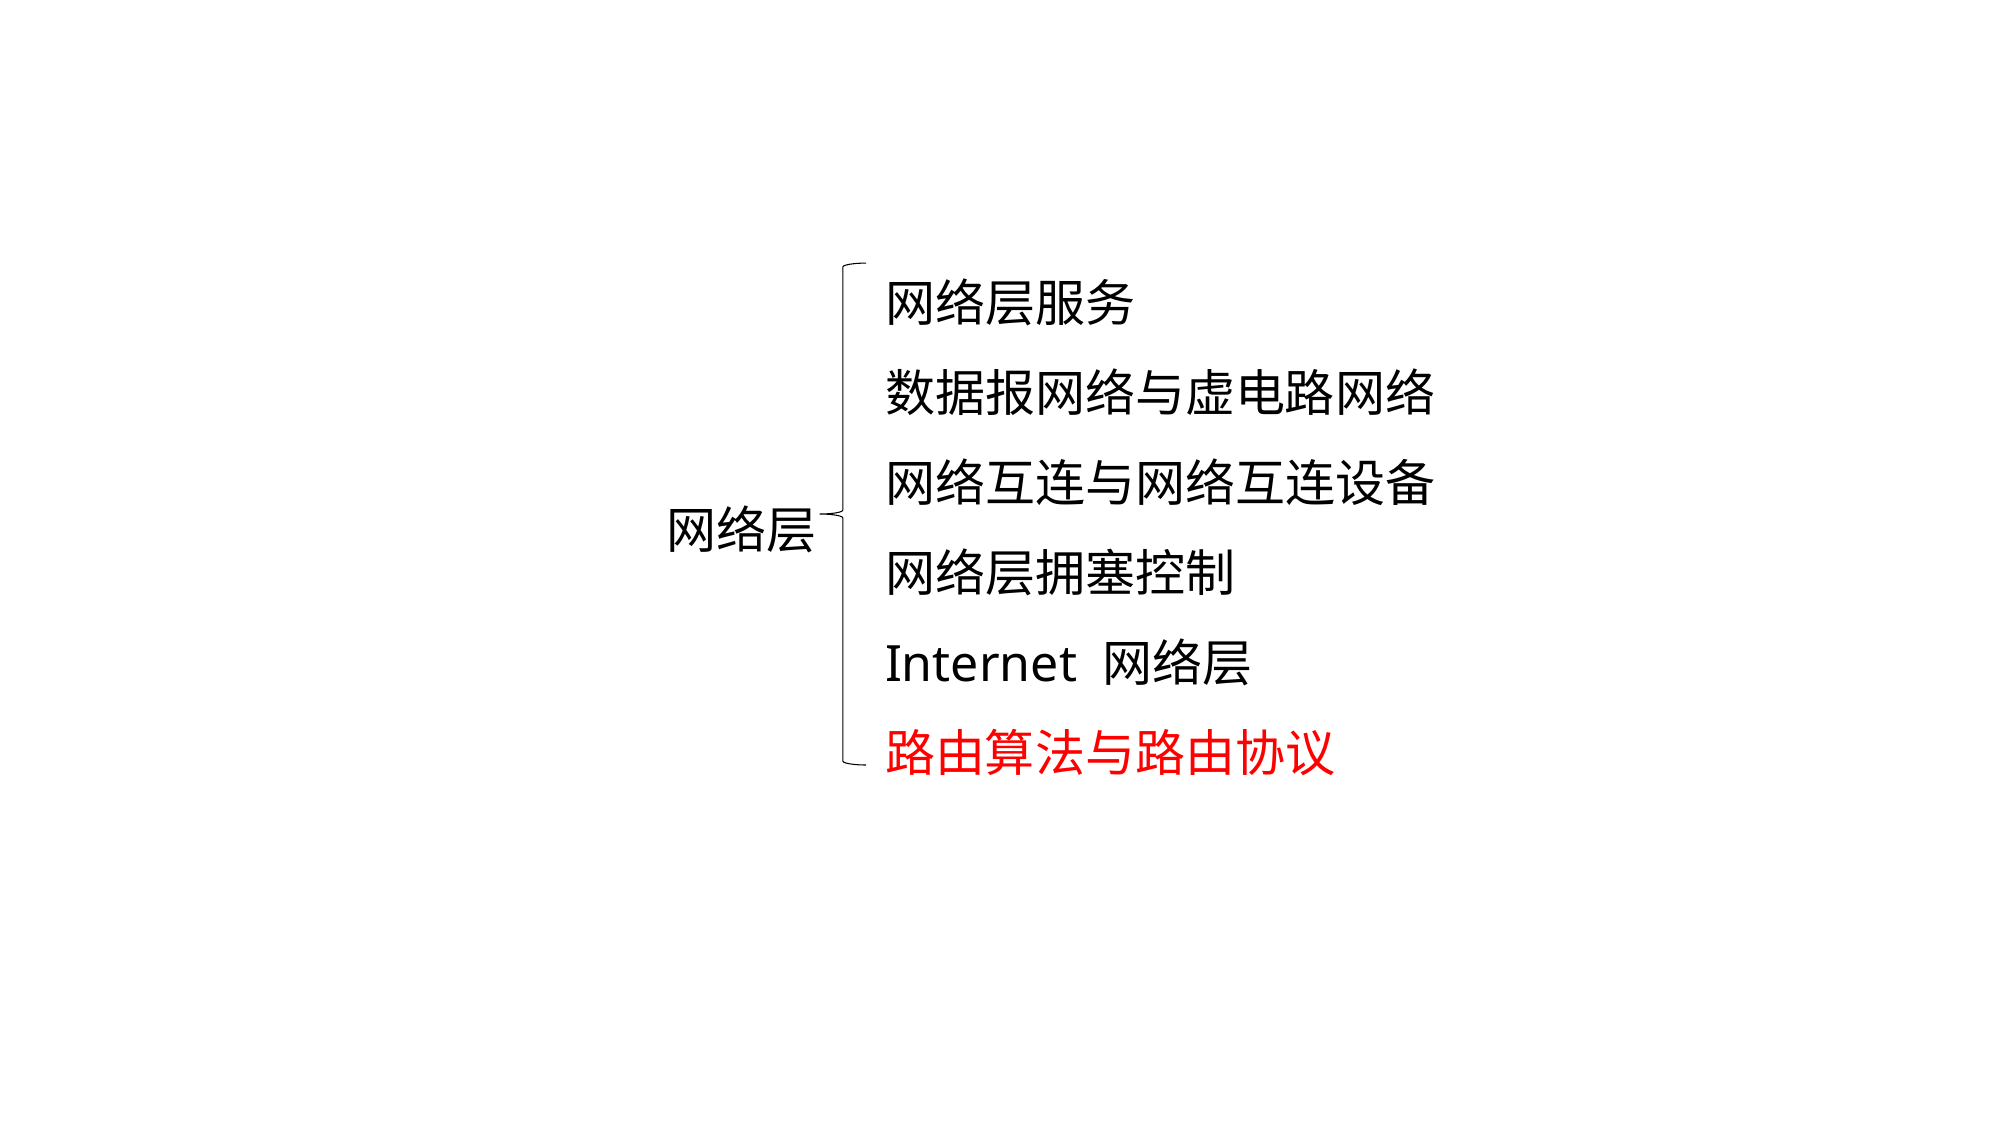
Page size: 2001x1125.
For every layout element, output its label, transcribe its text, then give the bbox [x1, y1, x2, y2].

text_box 网络层 [651, 461, 839, 566]
text_box [819, 262, 867, 766]
text_box 网络层服务 数据报网络与虚电路网络 网络互连与网络互连设备 网络层拥塞控制 Internet 网络层 路由算法与路由协议 [870, 233, 1528, 789]
